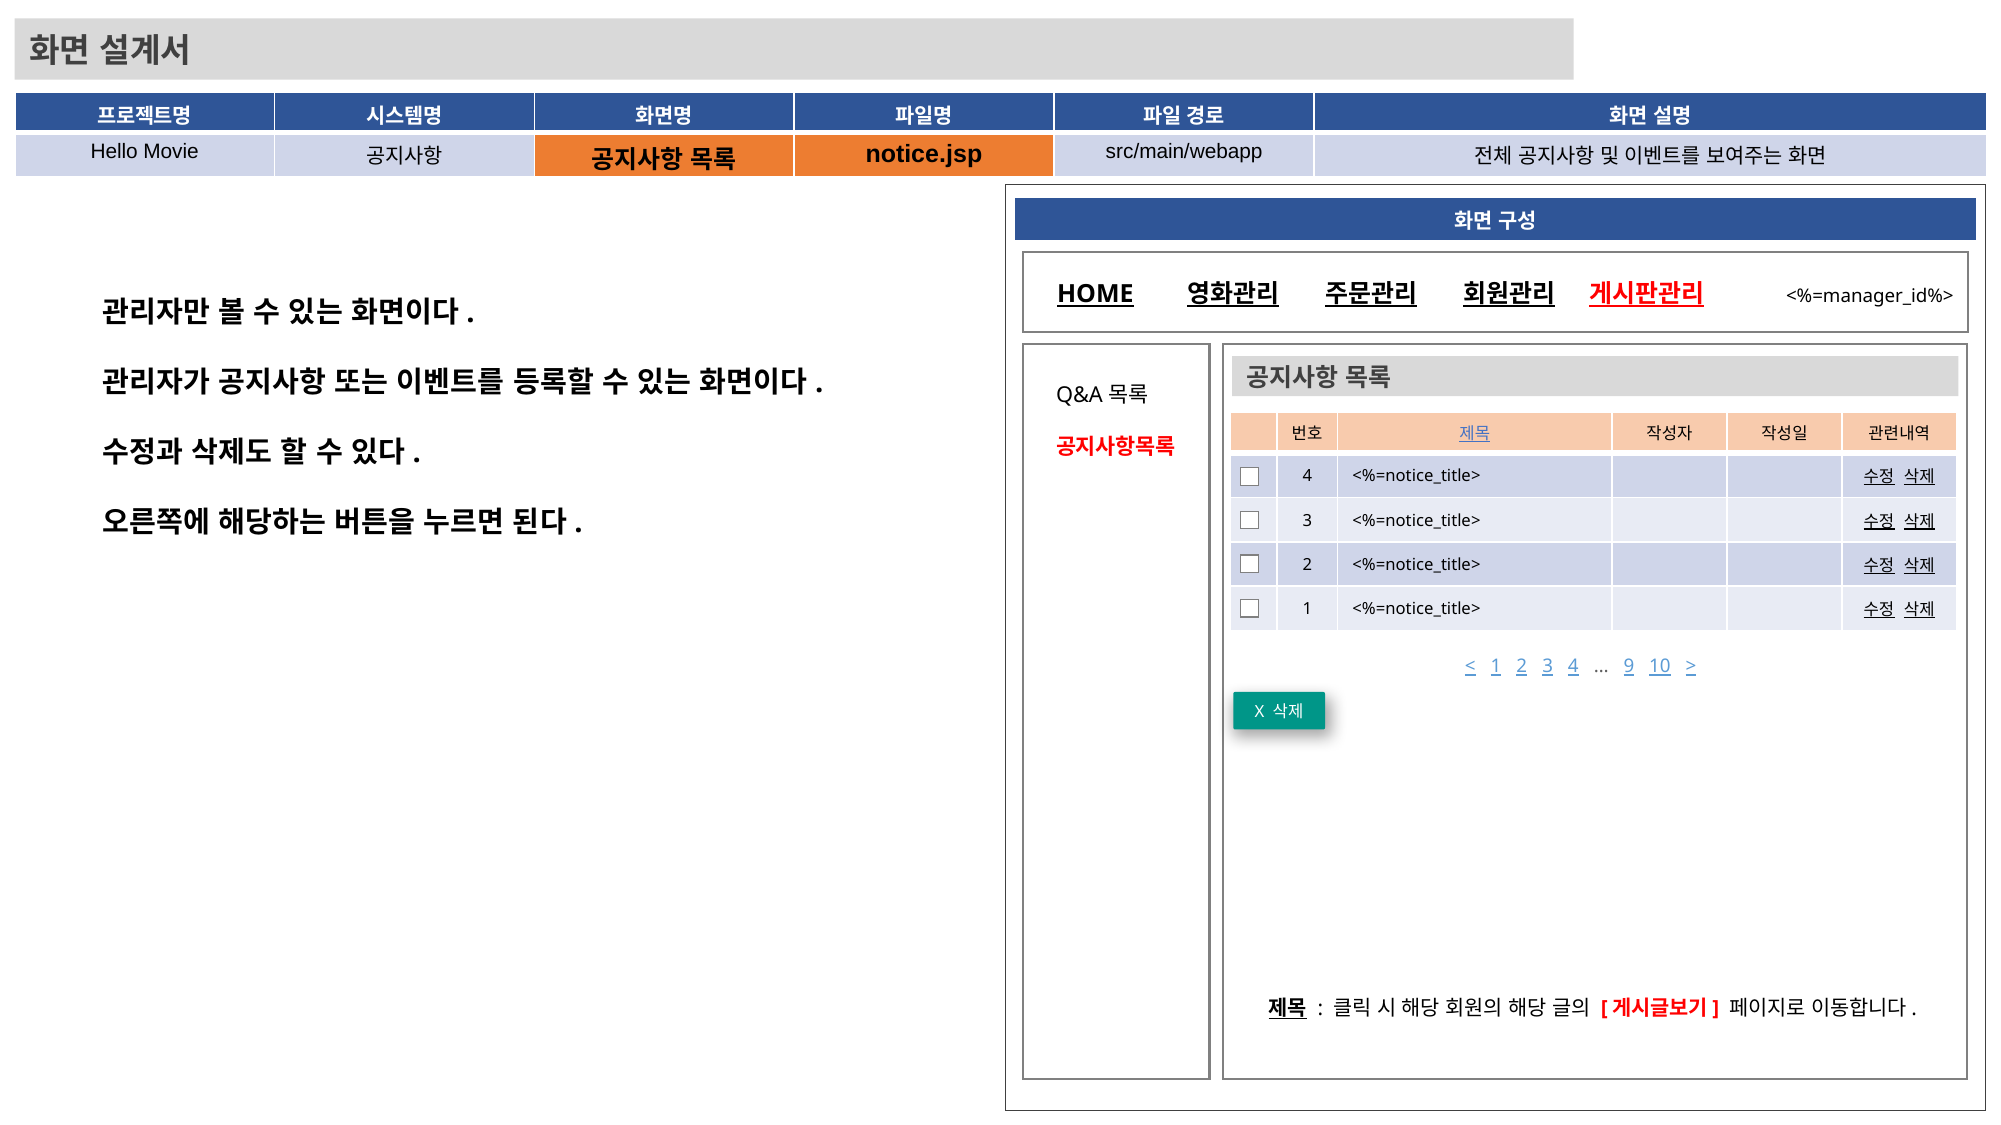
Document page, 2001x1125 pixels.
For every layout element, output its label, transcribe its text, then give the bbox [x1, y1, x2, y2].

text_box [1240, 598, 1260, 618]
table_cell 4 [1278, 456, 1337, 497]
text_box < 1 2 3 4 … 9 10 > [1452, 648, 1709, 683]
table_cell <%=notice_title> [1338, 587, 1611, 630]
text_box [1240, 554, 1260, 574]
text_box [1022, 343, 1211, 1080]
text_box [1240, 467, 1260, 486]
table_cell [1613, 543, 1726, 585]
text_box Q&A목록 공지사항목록 [1041, 372, 1192, 519]
text_box 공지사항 목록 [1231, 355, 1959, 397]
table_cell <%=notice_title> [1338, 543, 1611, 585]
table_cell [1231, 587, 1276, 630]
text_box <%=manager_id%> [1786, 283, 1954, 307]
table_cell 수정 삭제 [1843, 498, 1956, 541]
table_cell [1613, 456, 1726, 497]
table_cell [1728, 543, 1841, 585]
table_cell 수정 삭제 [1843, 456, 1956, 497]
table_cell [1231, 498, 1276, 541]
text_box 제목 : 클릭 시 해당 회원의 해당 글의 [게시글보기] 페이지로 이동합니다. [1253, 975, 1932, 1028]
table_cell notice.jsp [795, 135, 1053, 176]
table_header 파일 경로 [1055, 93, 1313, 130]
table_cell 2 [1278, 543, 1337, 585]
table_header 작성자 [1613, 413, 1726, 450]
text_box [1056, 277, 1712, 309]
text_box [1240, 510, 1260, 530]
table_header 화면 구성 [1015, 198, 1976, 240]
table_cell 수정 삭제 [1843, 587, 1956, 630]
table_cell 공지사항 [275, 135, 534, 176]
table_cell 수정 삭제 [1843, 543, 1956, 585]
table_cell <%=notice_title> [1338, 456, 1611, 497]
table_cell 공지사항 목록 [535, 135, 793, 176]
text_box X 삭제 [1232, 690, 1327, 731]
text_box 화면 설계서 [14, 17, 1575, 81]
text_box [1004, 184, 1987, 1111]
table_header 프로젝트명 [16, 93, 274, 130]
table_cell 전체 공지사항 및 이벤트를 보여주는 화면 [1315, 135, 1986, 176]
text_box 관리자만 볼 수 있는 화면이다. 관리자가 공지사항 또는 이벤트를 등록할 수 있는 화면이다. 수정과 삭제도 할 수 있다. 오른쪽에 해당하는 버튼을 누르면 된다. [87, 286, 863, 546]
table_cell [1728, 587, 1841, 630]
table_header 화면 설명 [1315, 93, 1986, 130]
table_header 파일명 [795, 93, 1053, 130]
table_header 작성일 [1728, 413, 1841, 450]
table_header 화면명 [535, 93, 793, 130]
table_header 관련내역 [1843, 413, 1956, 450]
text_box [1022, 251, 1969, 333]
table_cell [1613, 587, 1726, 630]
text_box [1222, 343, 1968, 1080]
table_header 시스템명 [275, 93, 534, 130]
table_cell [1728, 456, 1841, 497]
table_header [1231, 413, 1276, 450]
table_cell [1728, 498, 1841, 541]
table_cell [1231, 543, 1276, 585]
table_cell 1 [1278, 587, 1337, 630]
table_cell <%=notice_title> [1338, 498, 1611, 541]
table_cell 3 [1278, 498, 1337, 541]
table_header 제목 [1338, 413, 1611, 450]
table_cell src/main/webapp [1055, 135, 1313, 176]
table_cell Hello Movie [16, 135, 274, 176]
table_cell [1231, 456, 1276, 497]
table_cell [1613, 498, 1726, 541]
table_header 번호 [1278, 413, 1337, 450]
